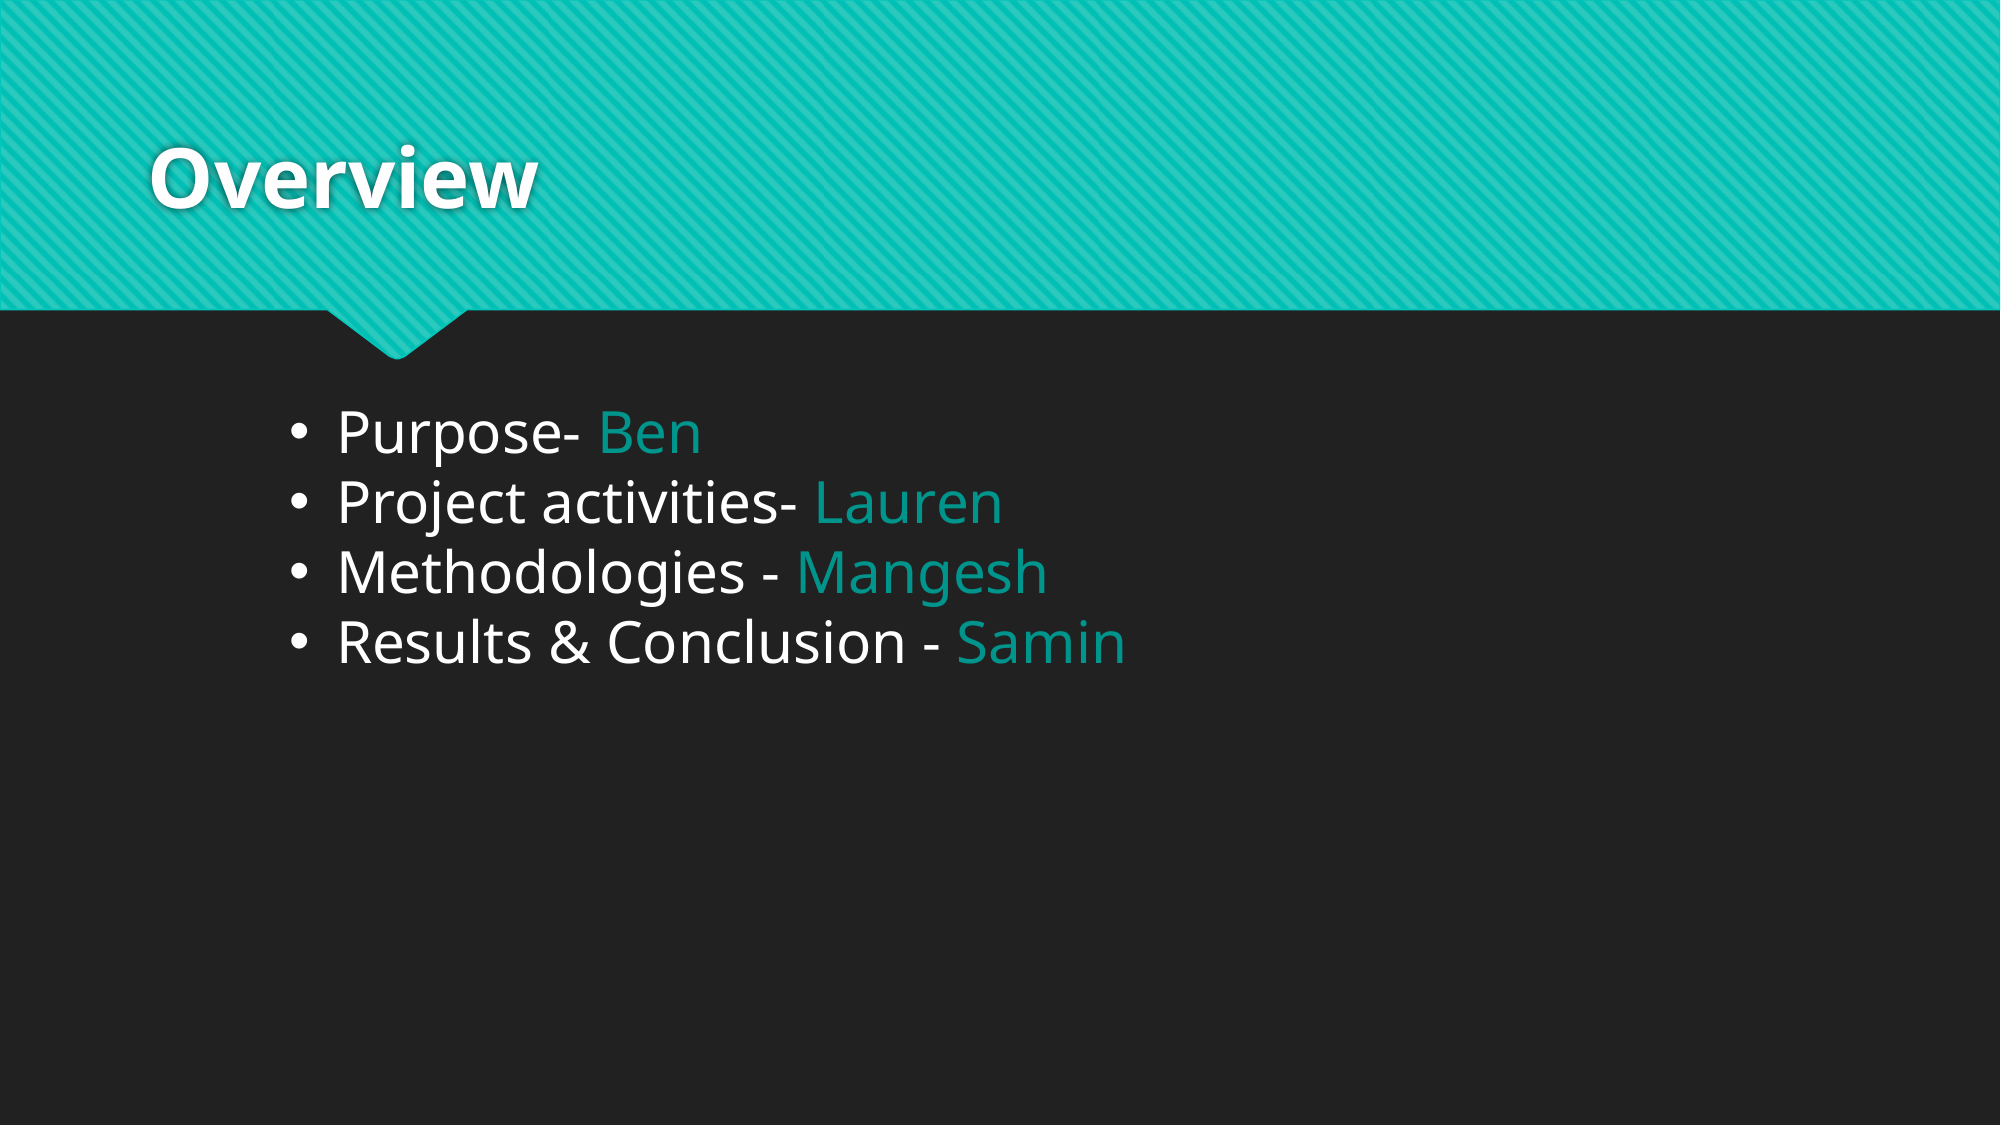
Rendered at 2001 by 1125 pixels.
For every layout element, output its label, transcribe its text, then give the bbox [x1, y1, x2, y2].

title Overview [132, 73, 1868, 233]
text_box Purpose- Ben Project activities- Lauren Methodologies - Mangesh Results & Conclusion - Samin [274, 387, 1885, 728]
